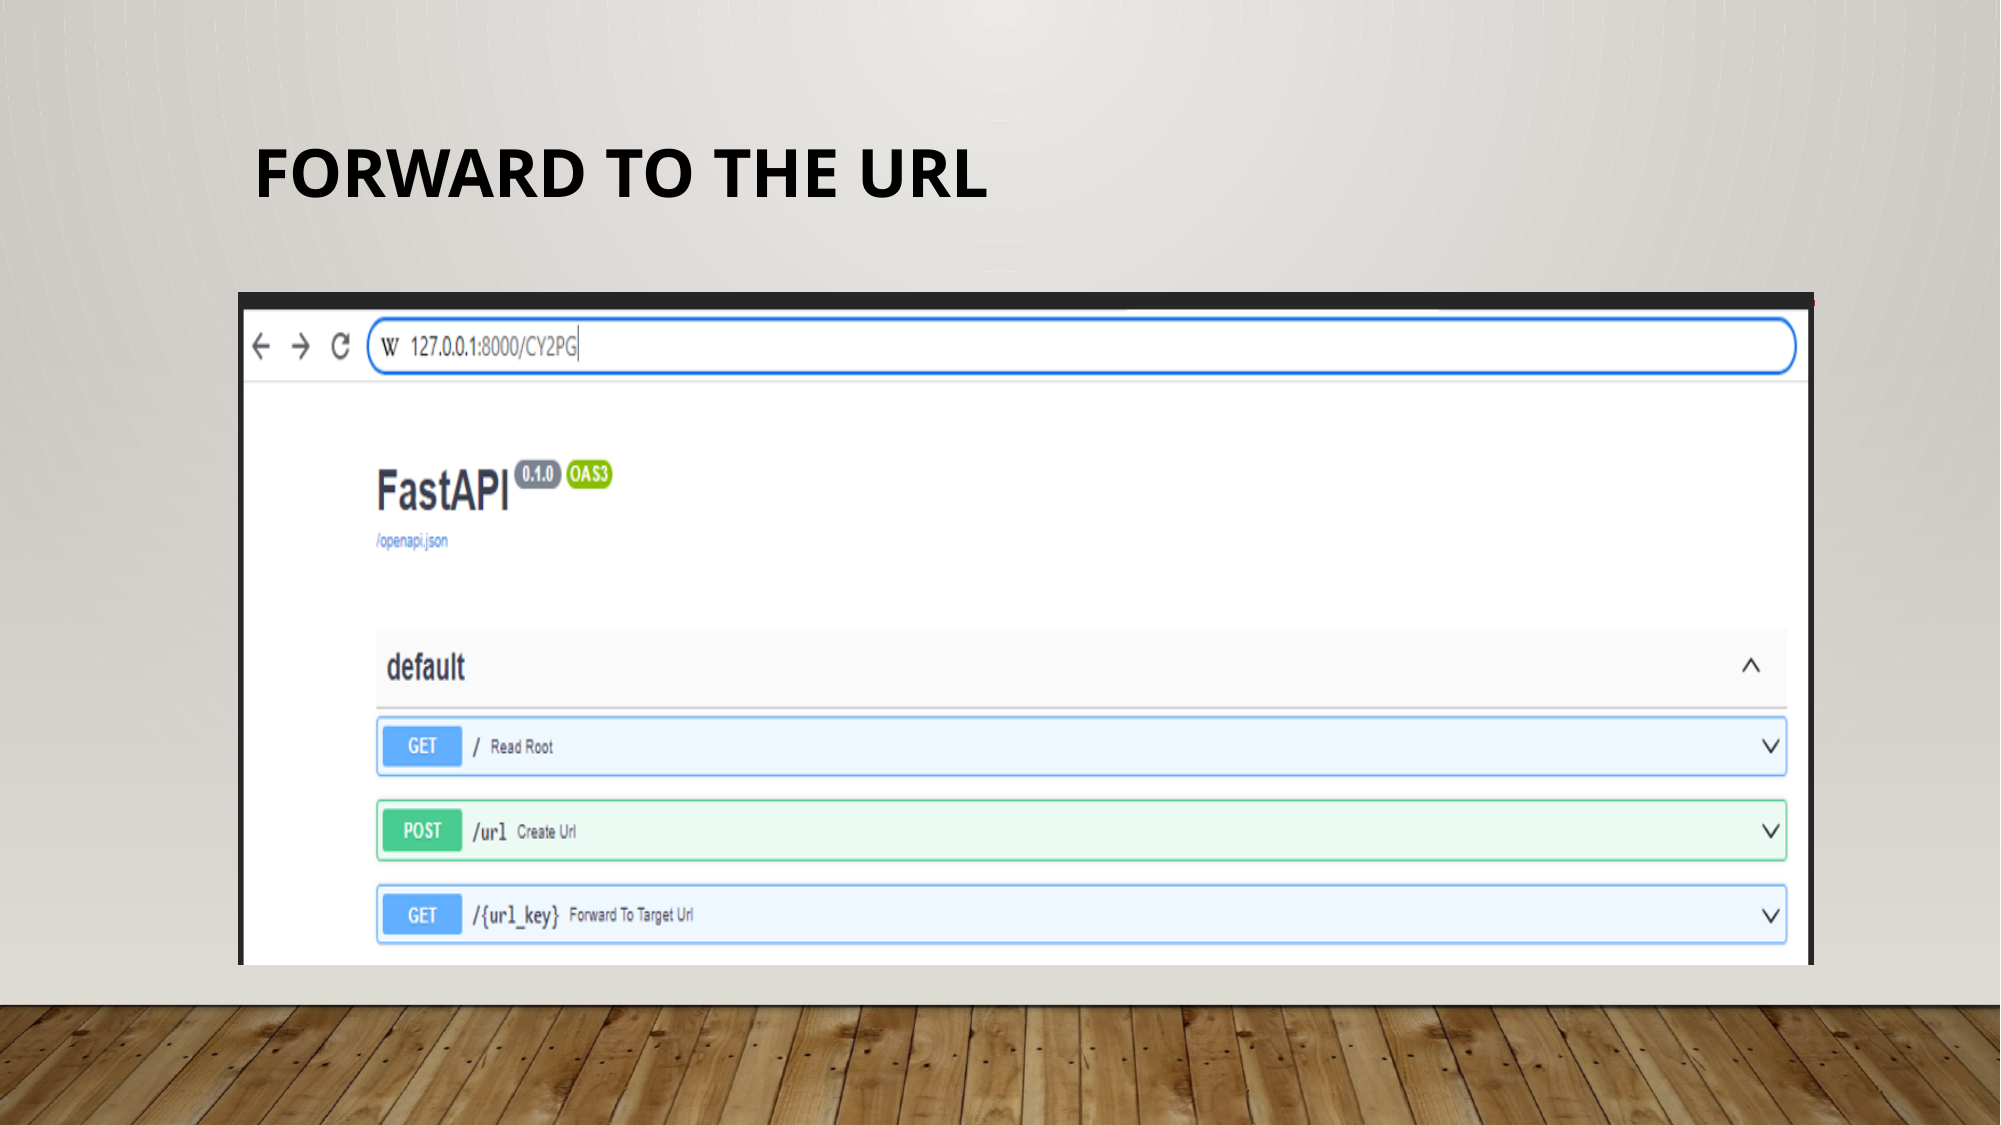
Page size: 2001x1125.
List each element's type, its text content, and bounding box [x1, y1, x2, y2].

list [237, 292, 1814, 965]
title FORWARD TO THE URL [238, 131, 1814, 292]
picture [0, 1005, 2000, 1125]
